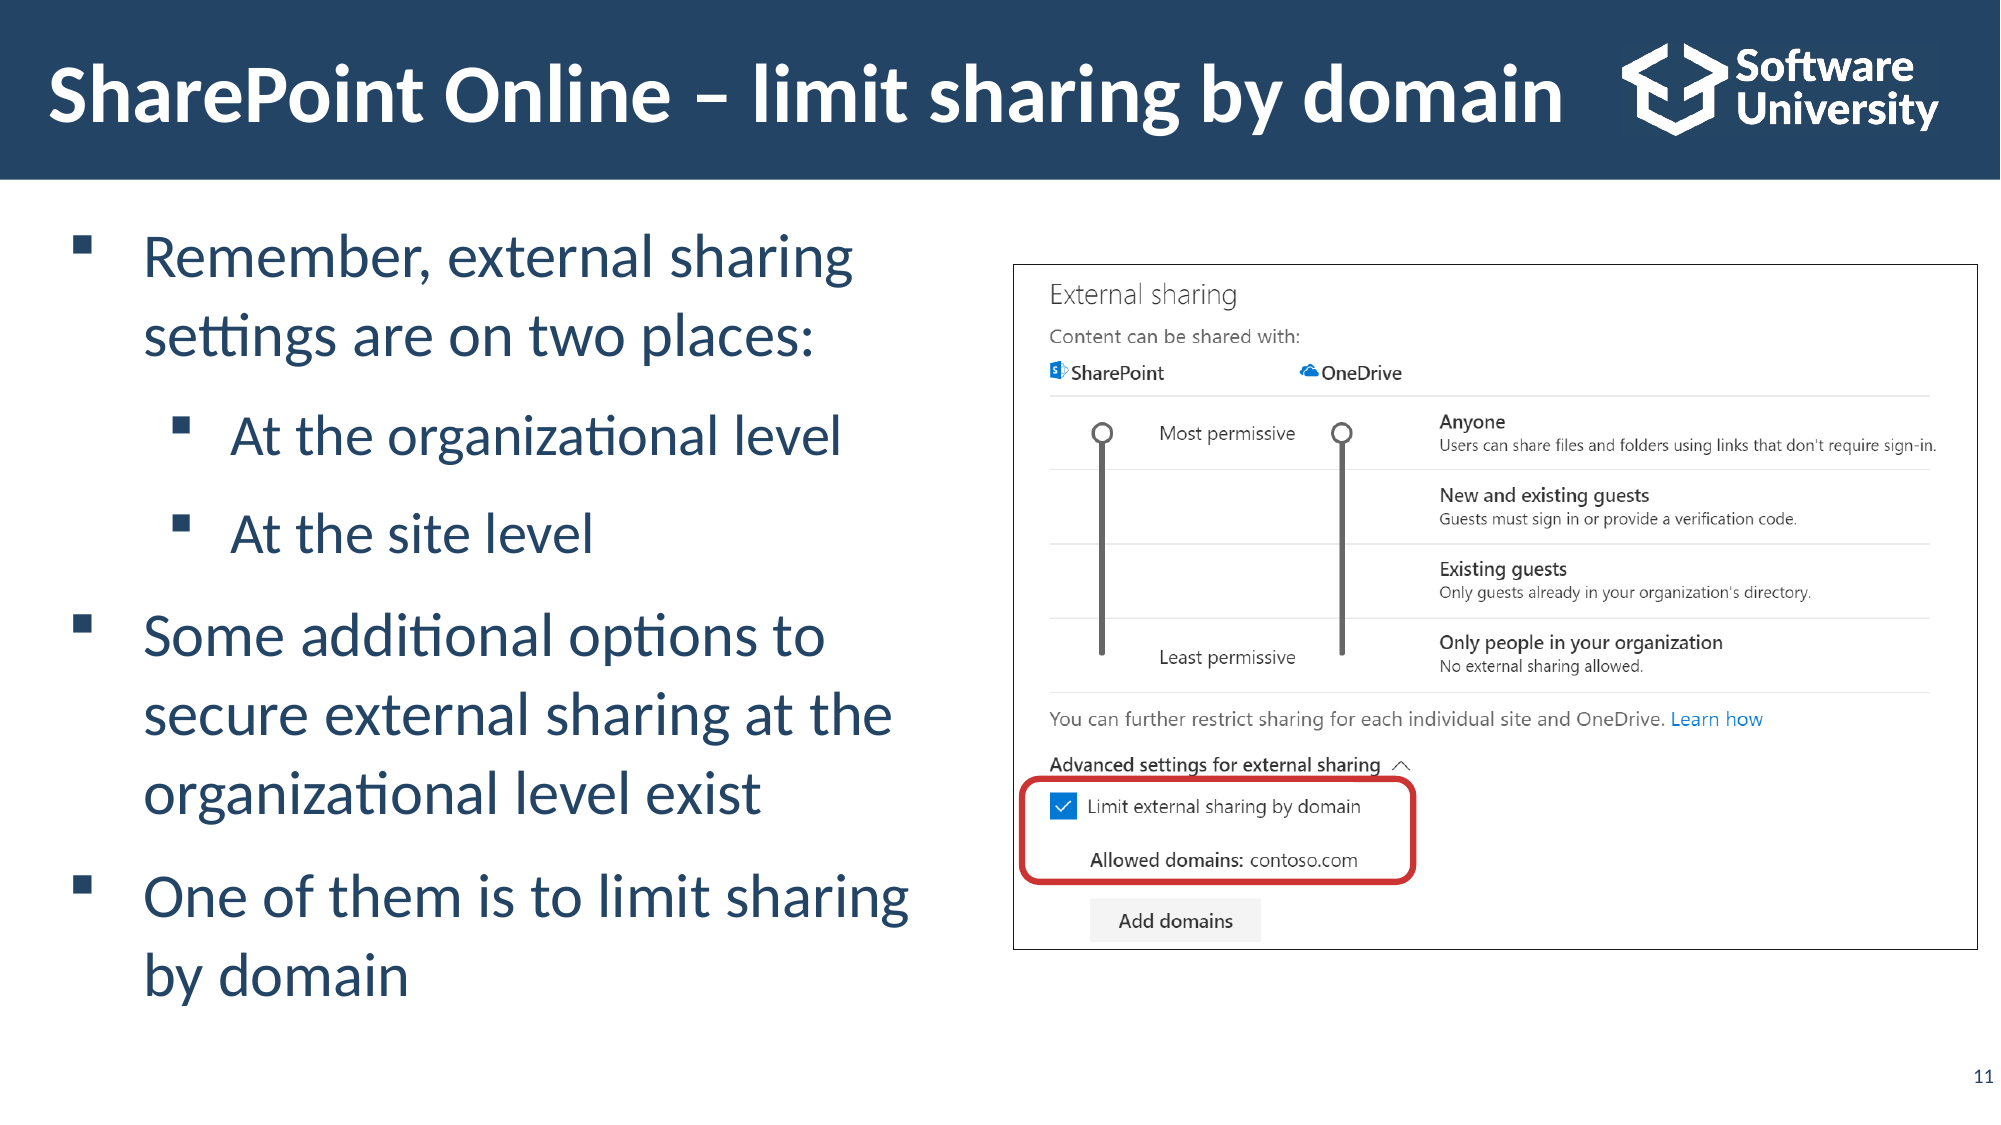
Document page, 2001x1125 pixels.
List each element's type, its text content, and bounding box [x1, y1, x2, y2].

title SharePoint Online – limit sharing by domain [31, 16, 1591, 162]
slide_number 11 [1929, 1049, 2000, 1100]
picture [1013, 264, 1978, 951]
picture [1622, 43, 1939, 136]
list Remember, external sharing settings are on two places: At the organizational level At the site level Some additional options to secure external sharing at the organizational level exist One of them is to limit sharing by domain [50, 205, 987, 1077]
